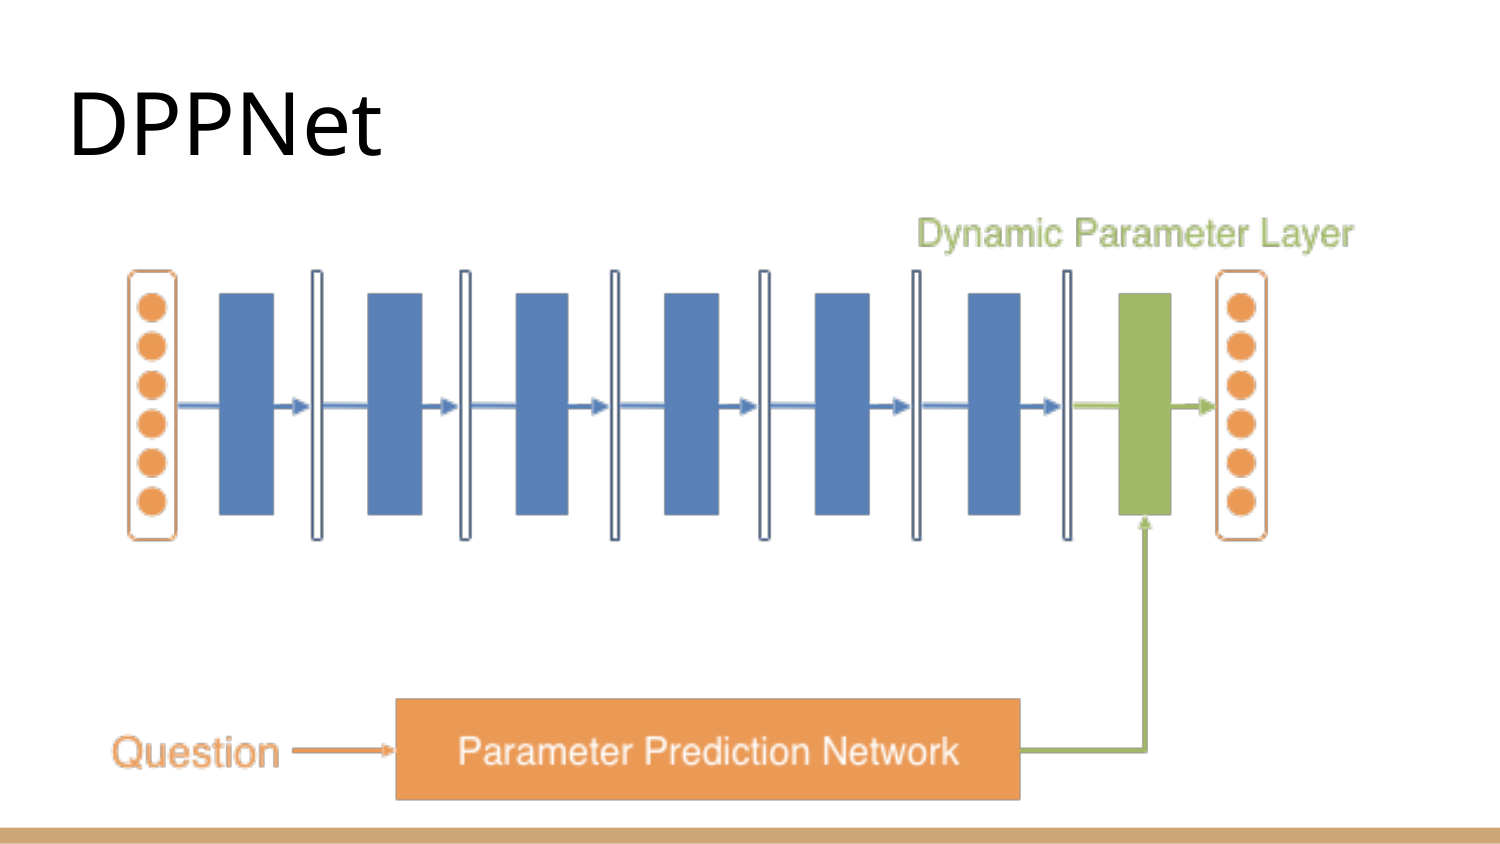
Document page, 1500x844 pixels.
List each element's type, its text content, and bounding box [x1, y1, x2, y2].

picture [100, 200, 1400, 804]
title DPPNet [51, 51, 1449, 189]
